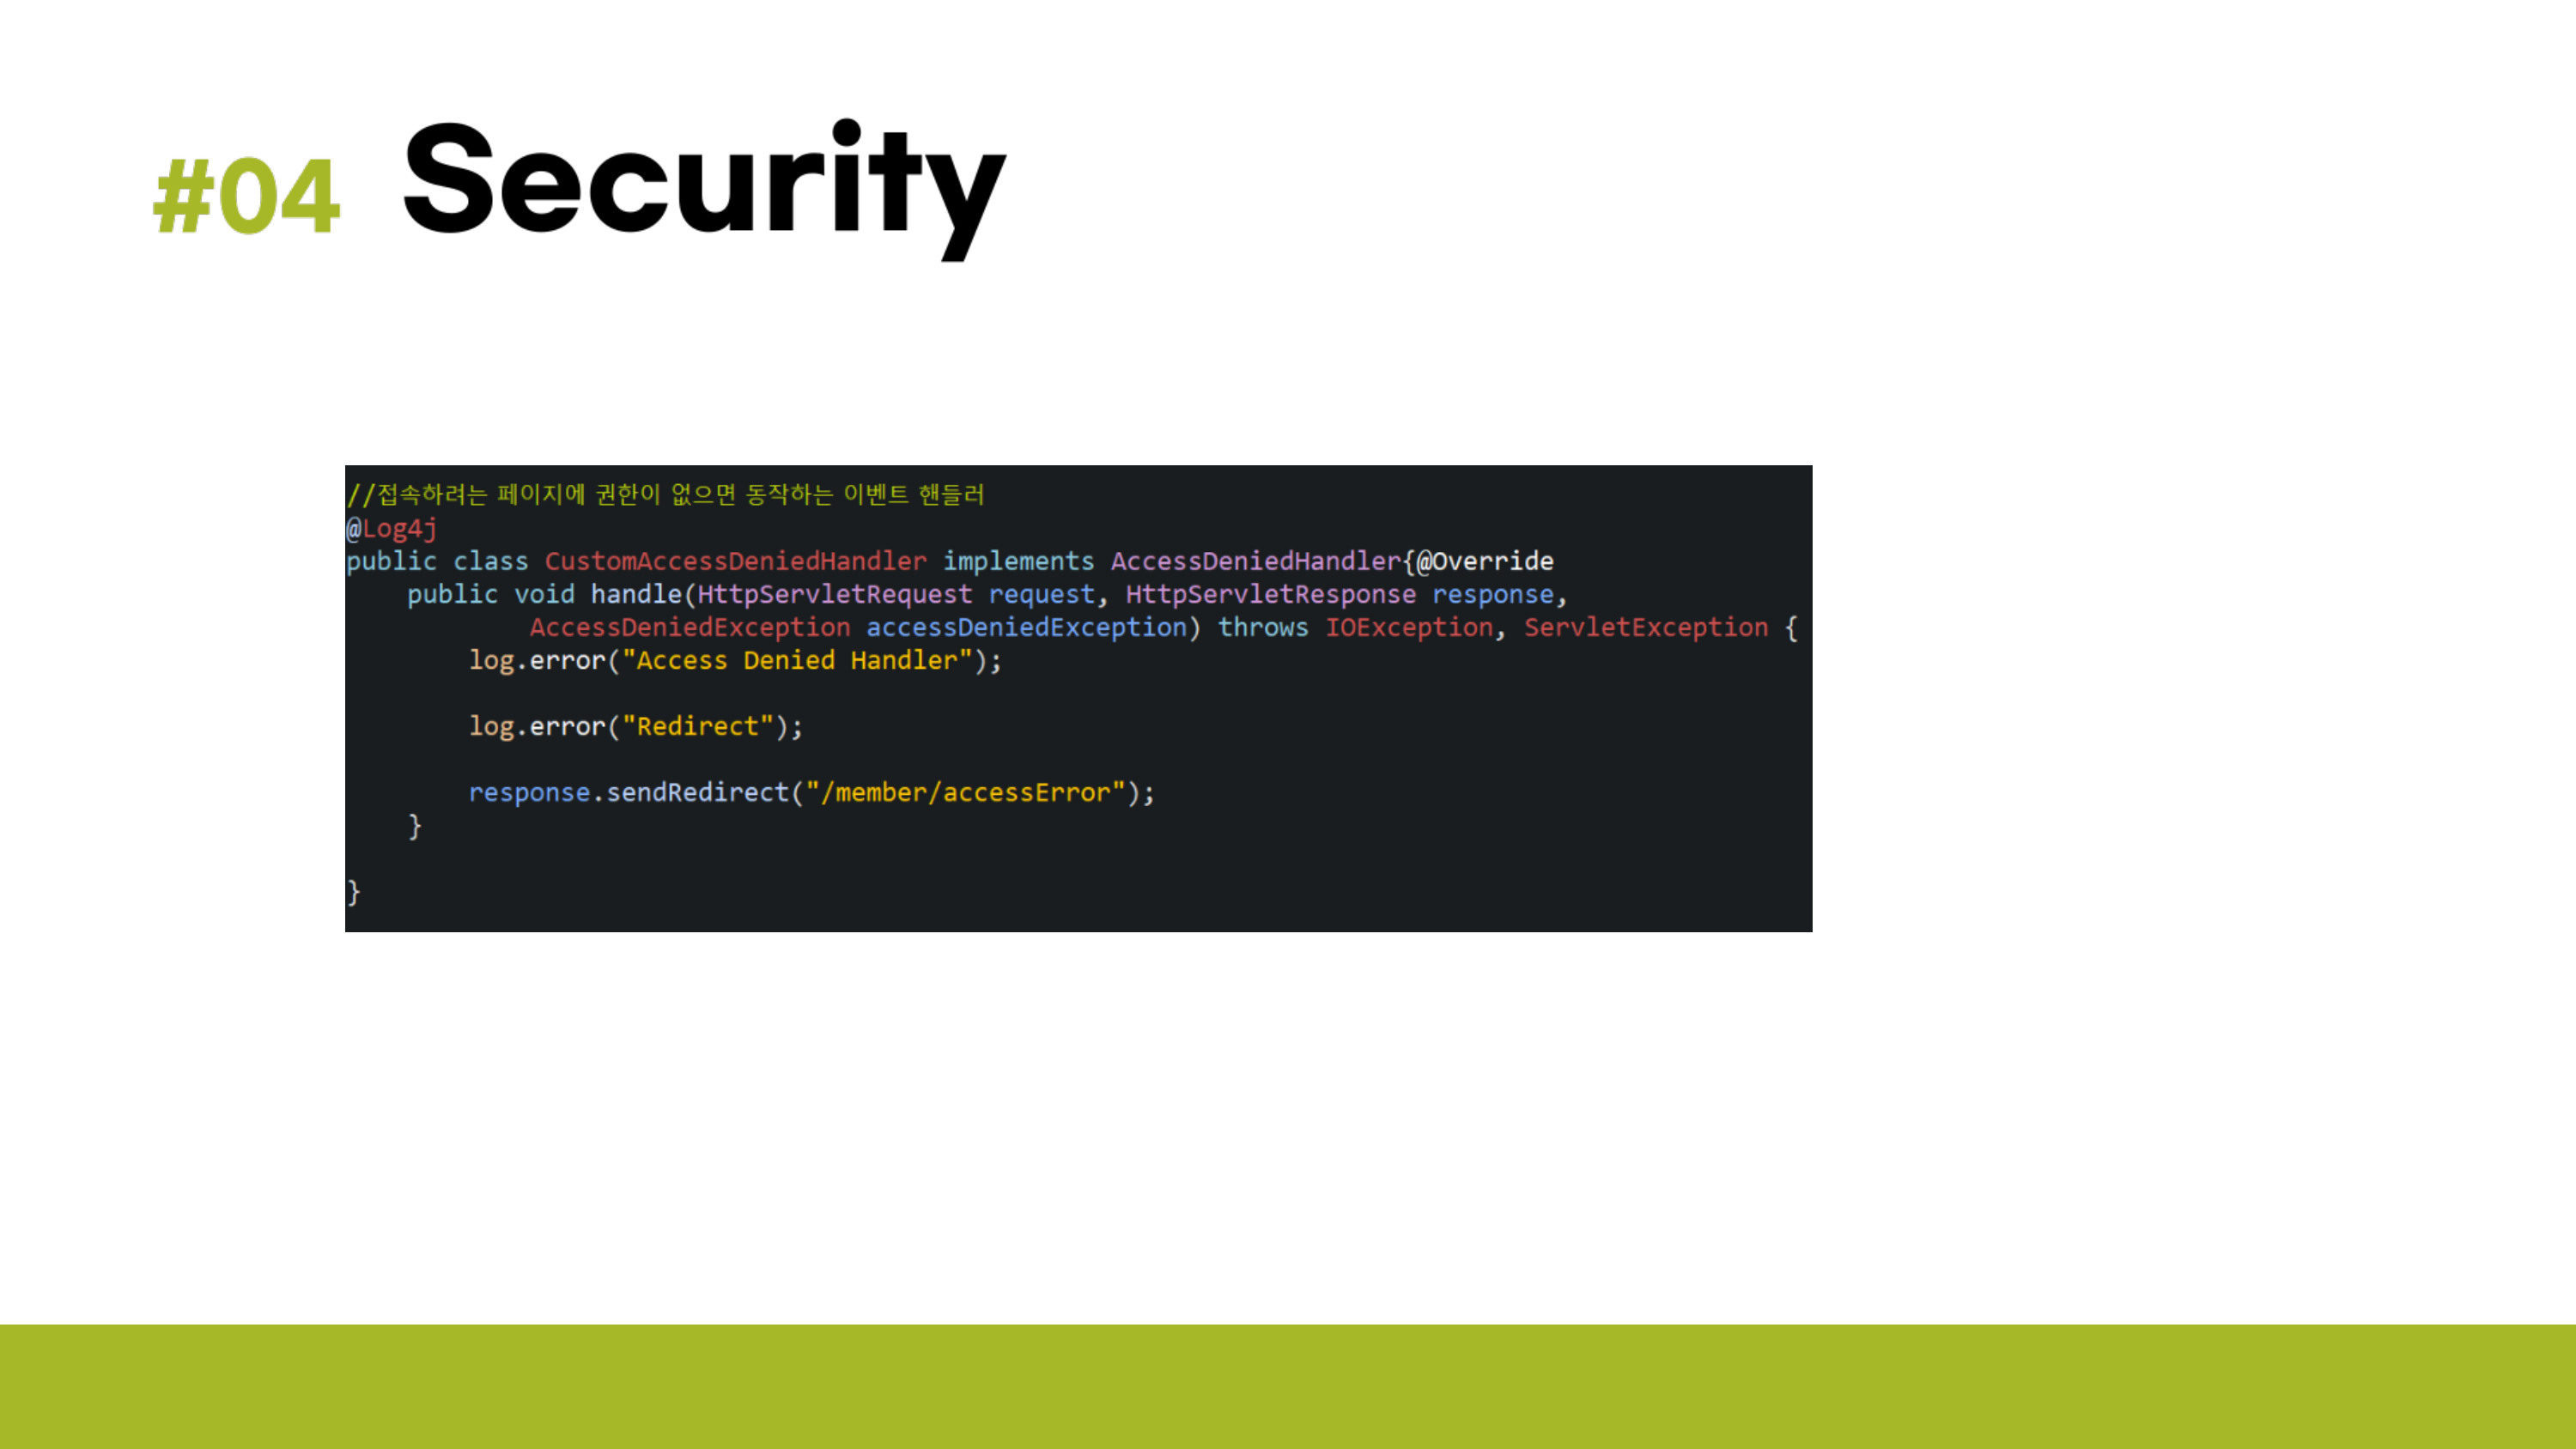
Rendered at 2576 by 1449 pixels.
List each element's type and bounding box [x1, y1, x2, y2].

text_box [345, 465, 1814, 932]
text_box [0, 1325, 2576, 1449]
picture [137, 82, 1069, 323]
